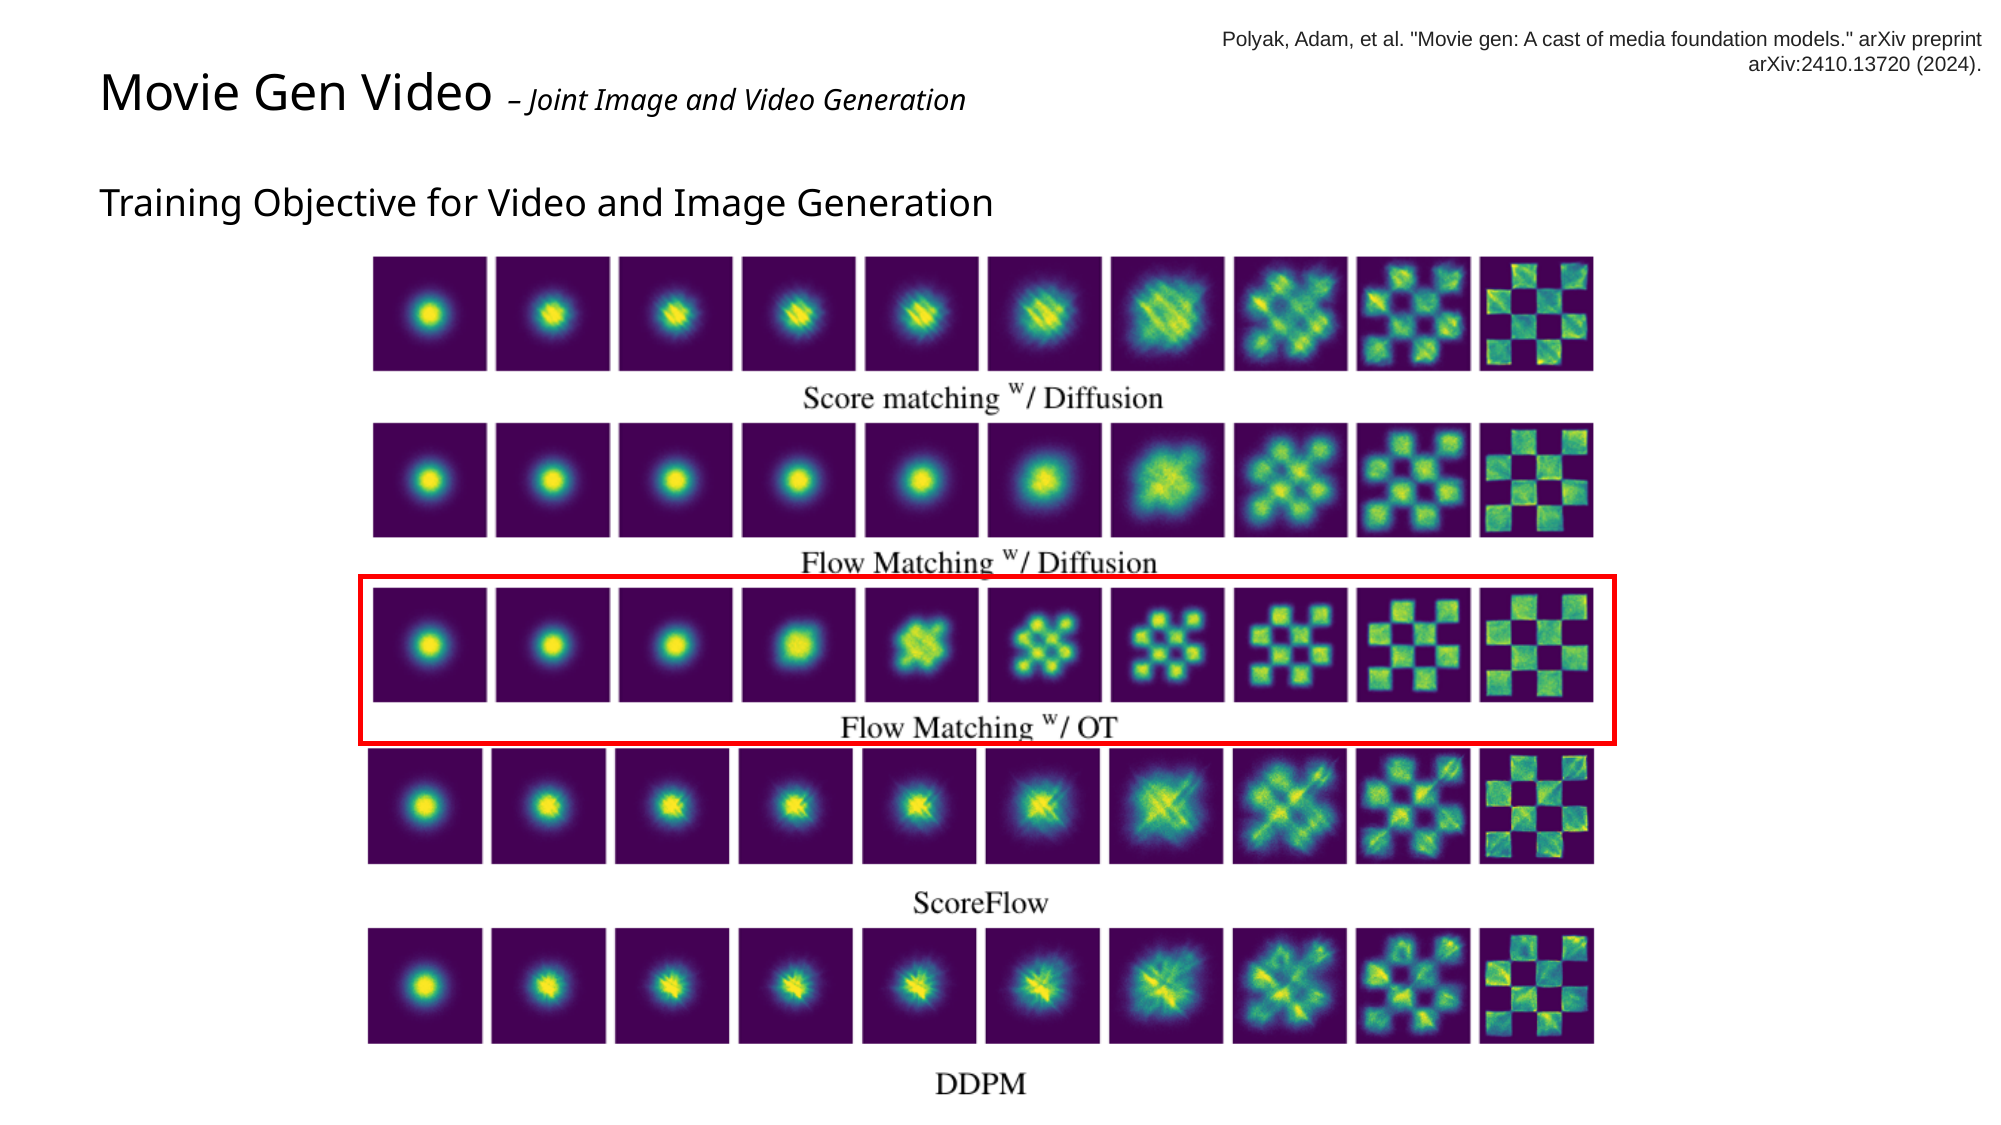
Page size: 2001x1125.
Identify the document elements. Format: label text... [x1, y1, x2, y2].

text_box [1601, 576, 1615, 745]
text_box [360, 245, 1601, 1108]
text_box Training Objective for Video and Image Generation [84, 171, 1243, 232]
text_box Polyak, Adam, et al. "Movie gen: A cast of media foundation models." arXiv preprint arXiv:2410.13720 (2024). [980, 18, 1997, 83]
text_box Movie Gen Video – Joint Image and Video Generation [84, 53, 1059, 128]
